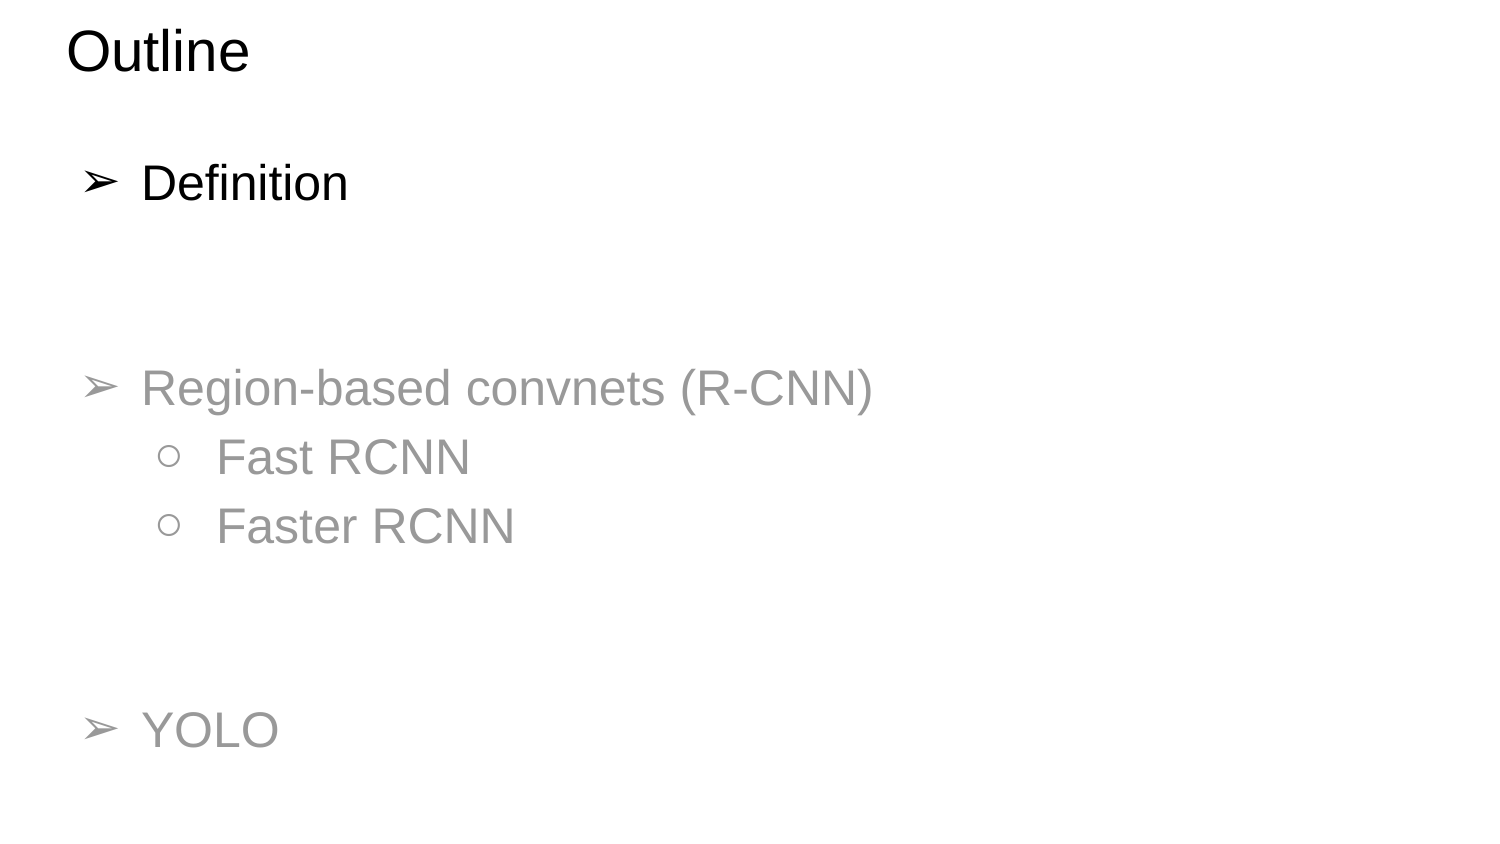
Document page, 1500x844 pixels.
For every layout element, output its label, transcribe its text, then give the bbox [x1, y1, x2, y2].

list Definition Region-based convnets (R-CNN) Fast RCNN Faster RCNN YOLO [51, 126, 1449, 687]
title Outline [51, 0, 1449, 92]
